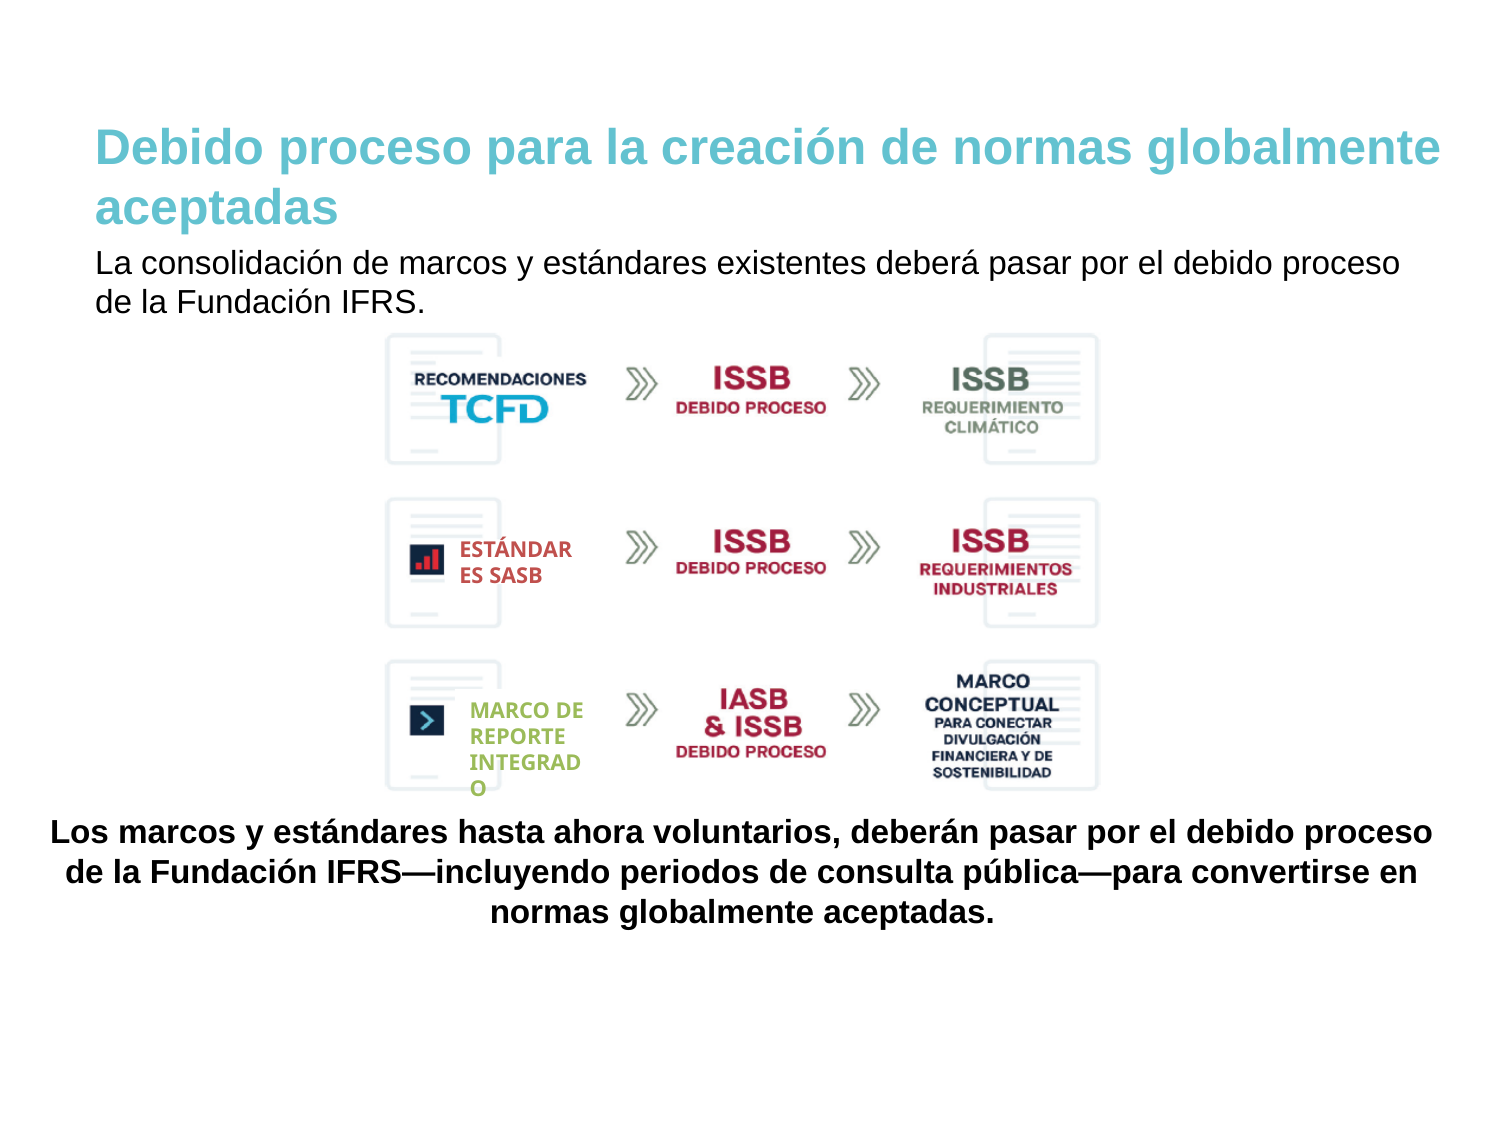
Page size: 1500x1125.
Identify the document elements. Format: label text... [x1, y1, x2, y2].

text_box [373, 315, 1127, 809]
text_box Debido proceso para la creación de normas globalmente aceptadas [80, 106, 1470, 192]
text_box Los marcos y estándares hasta ahora voluntarios, deberán pasar por el debido proceso de la Fundación IFRS—incluyendo periodos de consulta pública—para convertirse en normas globalmente aceptadas. [23, 802, 1463, 938]
text_box La consolidación de marcos y estándares existentes deberá pasar por el debido proceso de la Fundación IFRS. [80, 233, 1420, 329]
